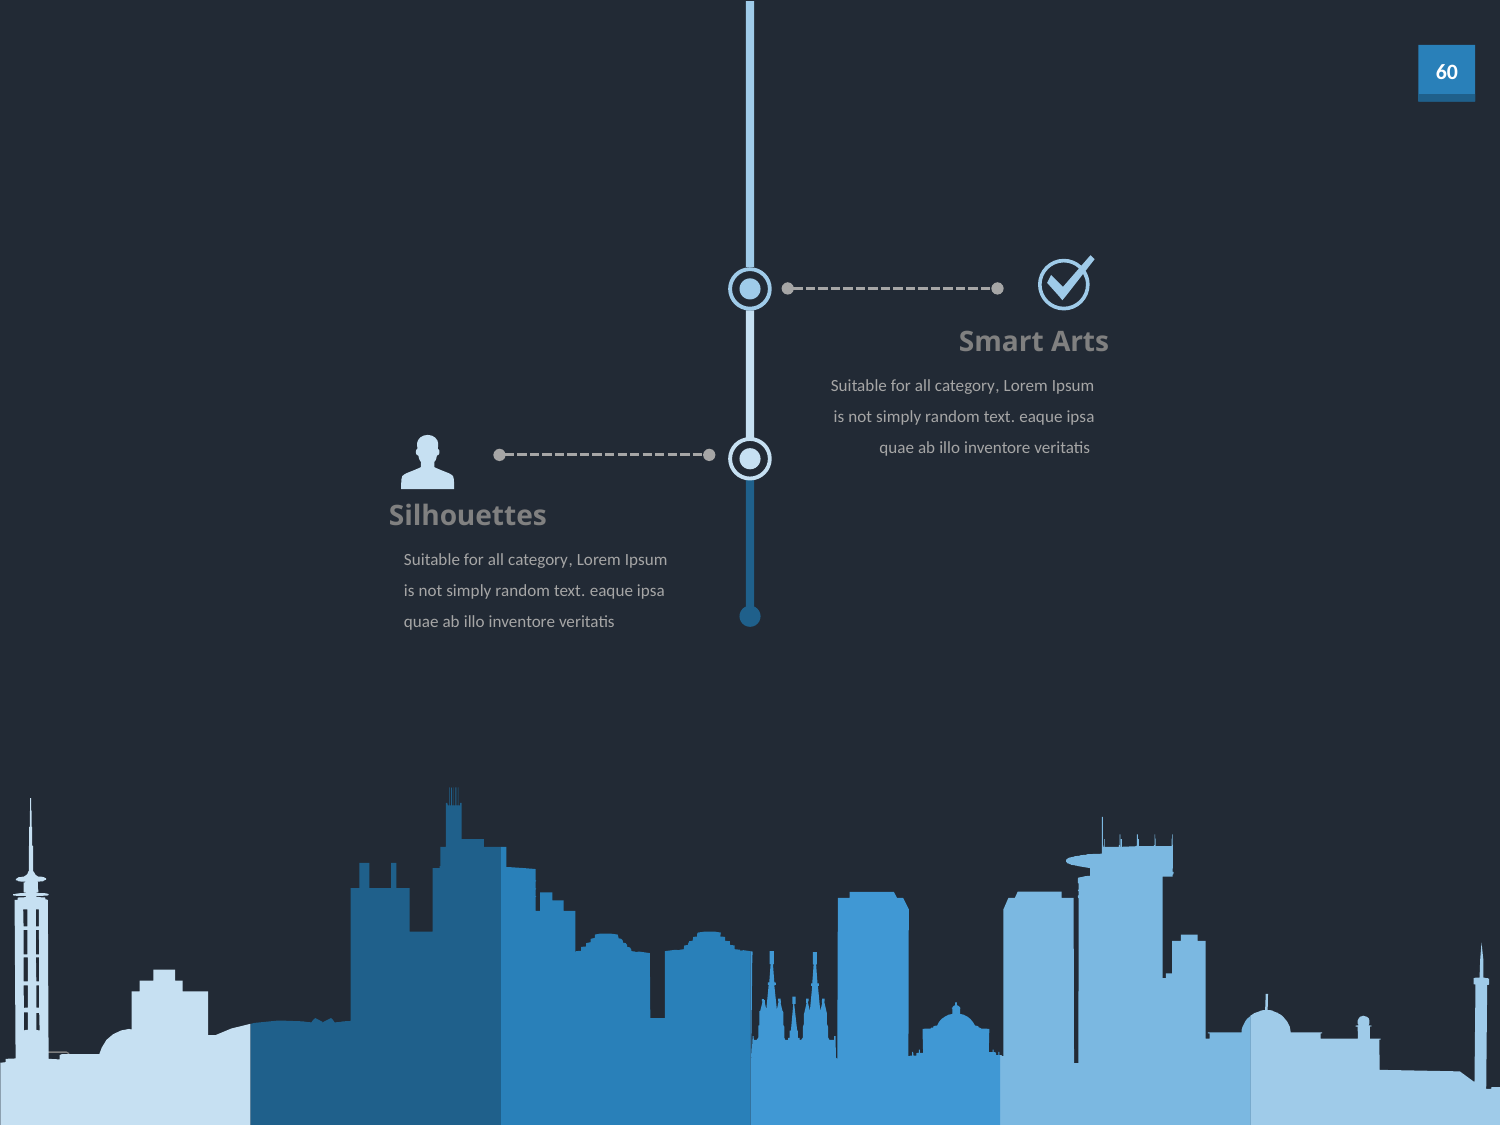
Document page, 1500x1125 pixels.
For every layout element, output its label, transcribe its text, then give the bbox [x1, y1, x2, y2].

text_box [1251, 942, 1500, 1125]
text_box [751, 891, 1001, 1125]
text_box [739, 481, 761, 627]
text_box Suitable for all category, Lorem Ipsum is not simply random text. eaque ipsa quae ab illo inventore veritatis [389, 530, 691, 639]
text_box Suitable for all category, Lorem Ipsum is not simply random text. eaque ipsa quae ab illo inventore veritatis [807, 356, 1110, 465]
text_box [745, 1, 755, 267]
text_box [1038, 255, 1095, 311]
text_box Silhouettes [374, 489, 562, 539]
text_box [728, 437, 772, 481]
text_box [745, 311, 755, 437]
text_box [1001, 816, 1251, 1125]
text_box [0, 798, 251, 1125]
text_box [401, 434, 455, 490]
text_box Smart Arts [944, 315, 1125, 365]
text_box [728, 267, 772, 311]
text_box [251, 787, 501, 1125]
text_box [501, 846, 751, 1125]
